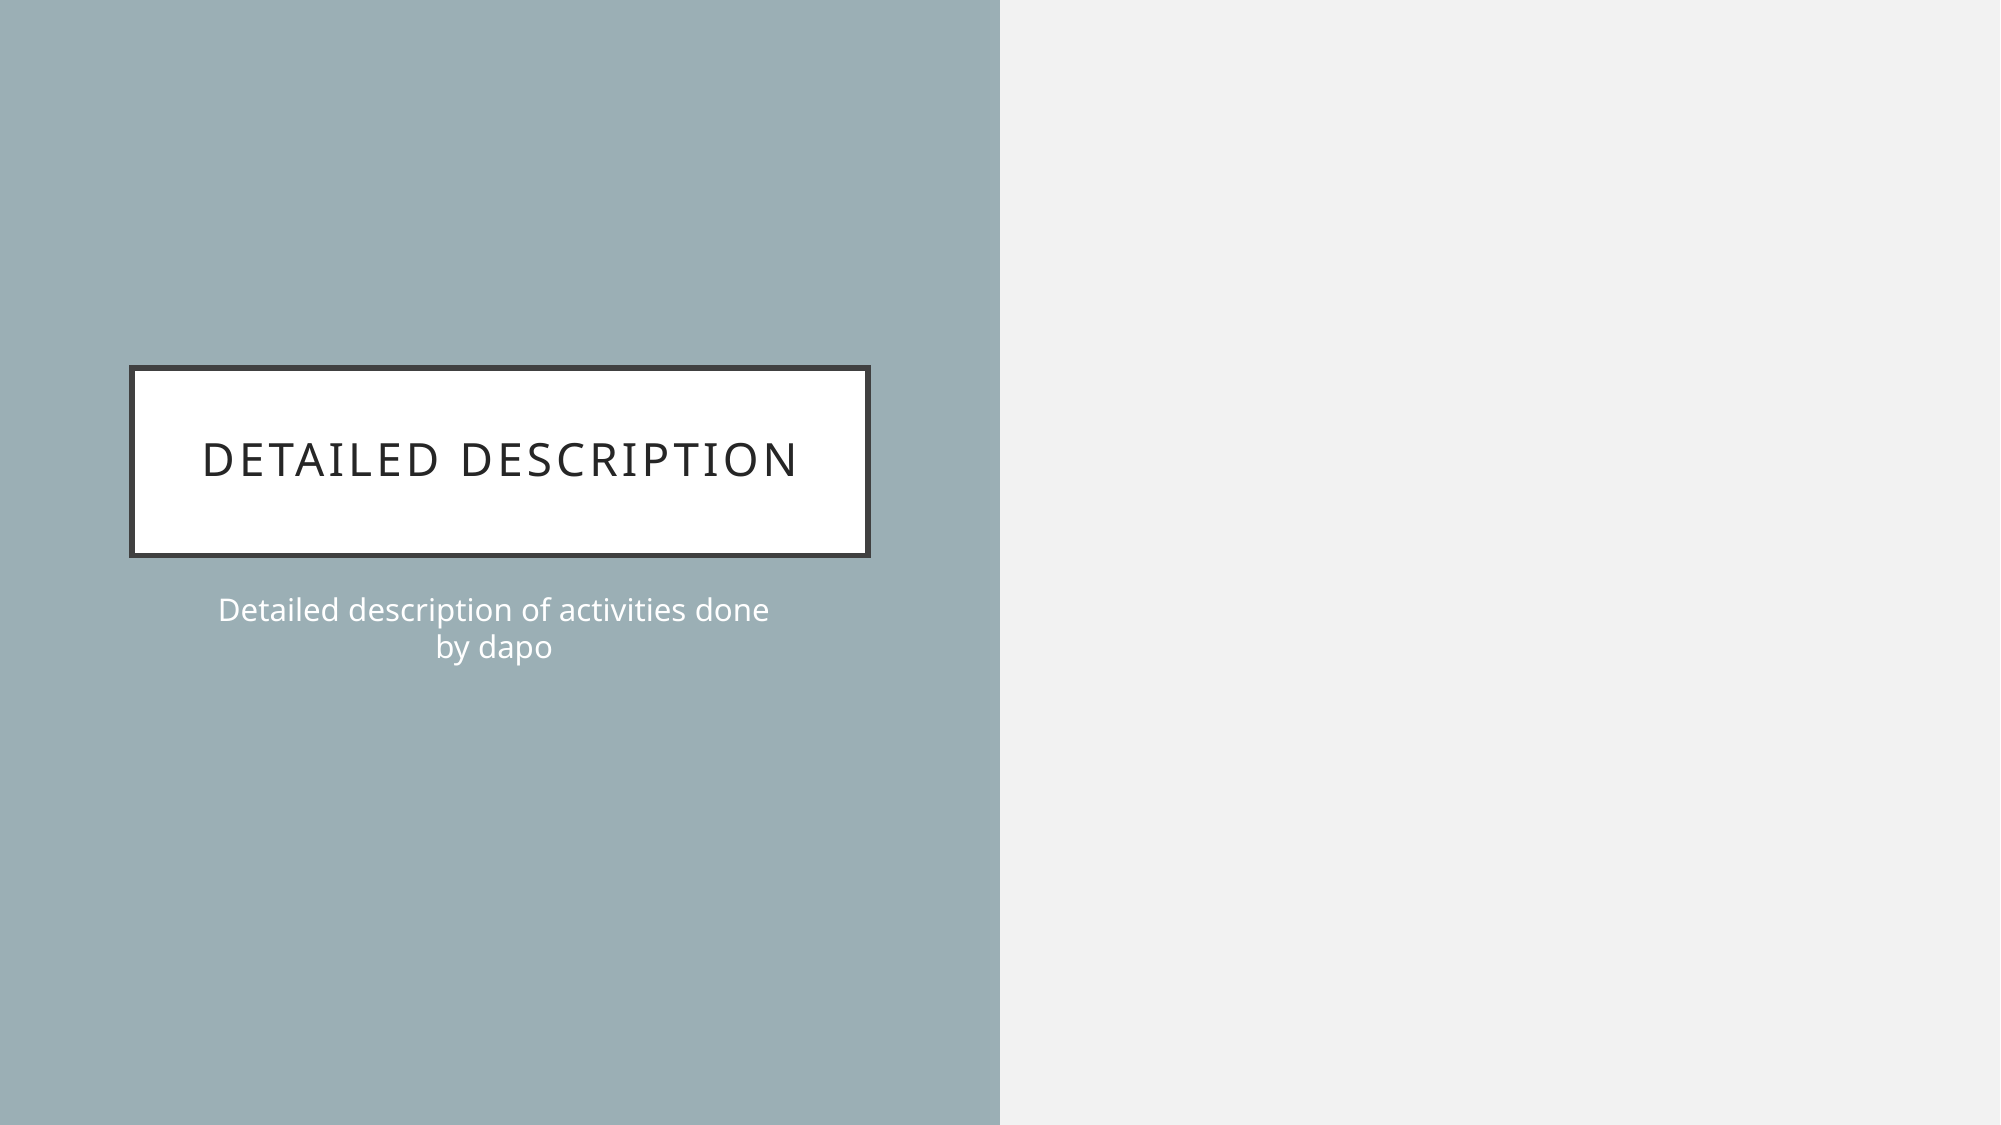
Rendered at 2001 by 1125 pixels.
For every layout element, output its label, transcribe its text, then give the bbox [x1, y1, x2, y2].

title Detailed description [129, 365, 871, 558]
list Detailed description of activities done by dapo [183, 582, 806, 943]
